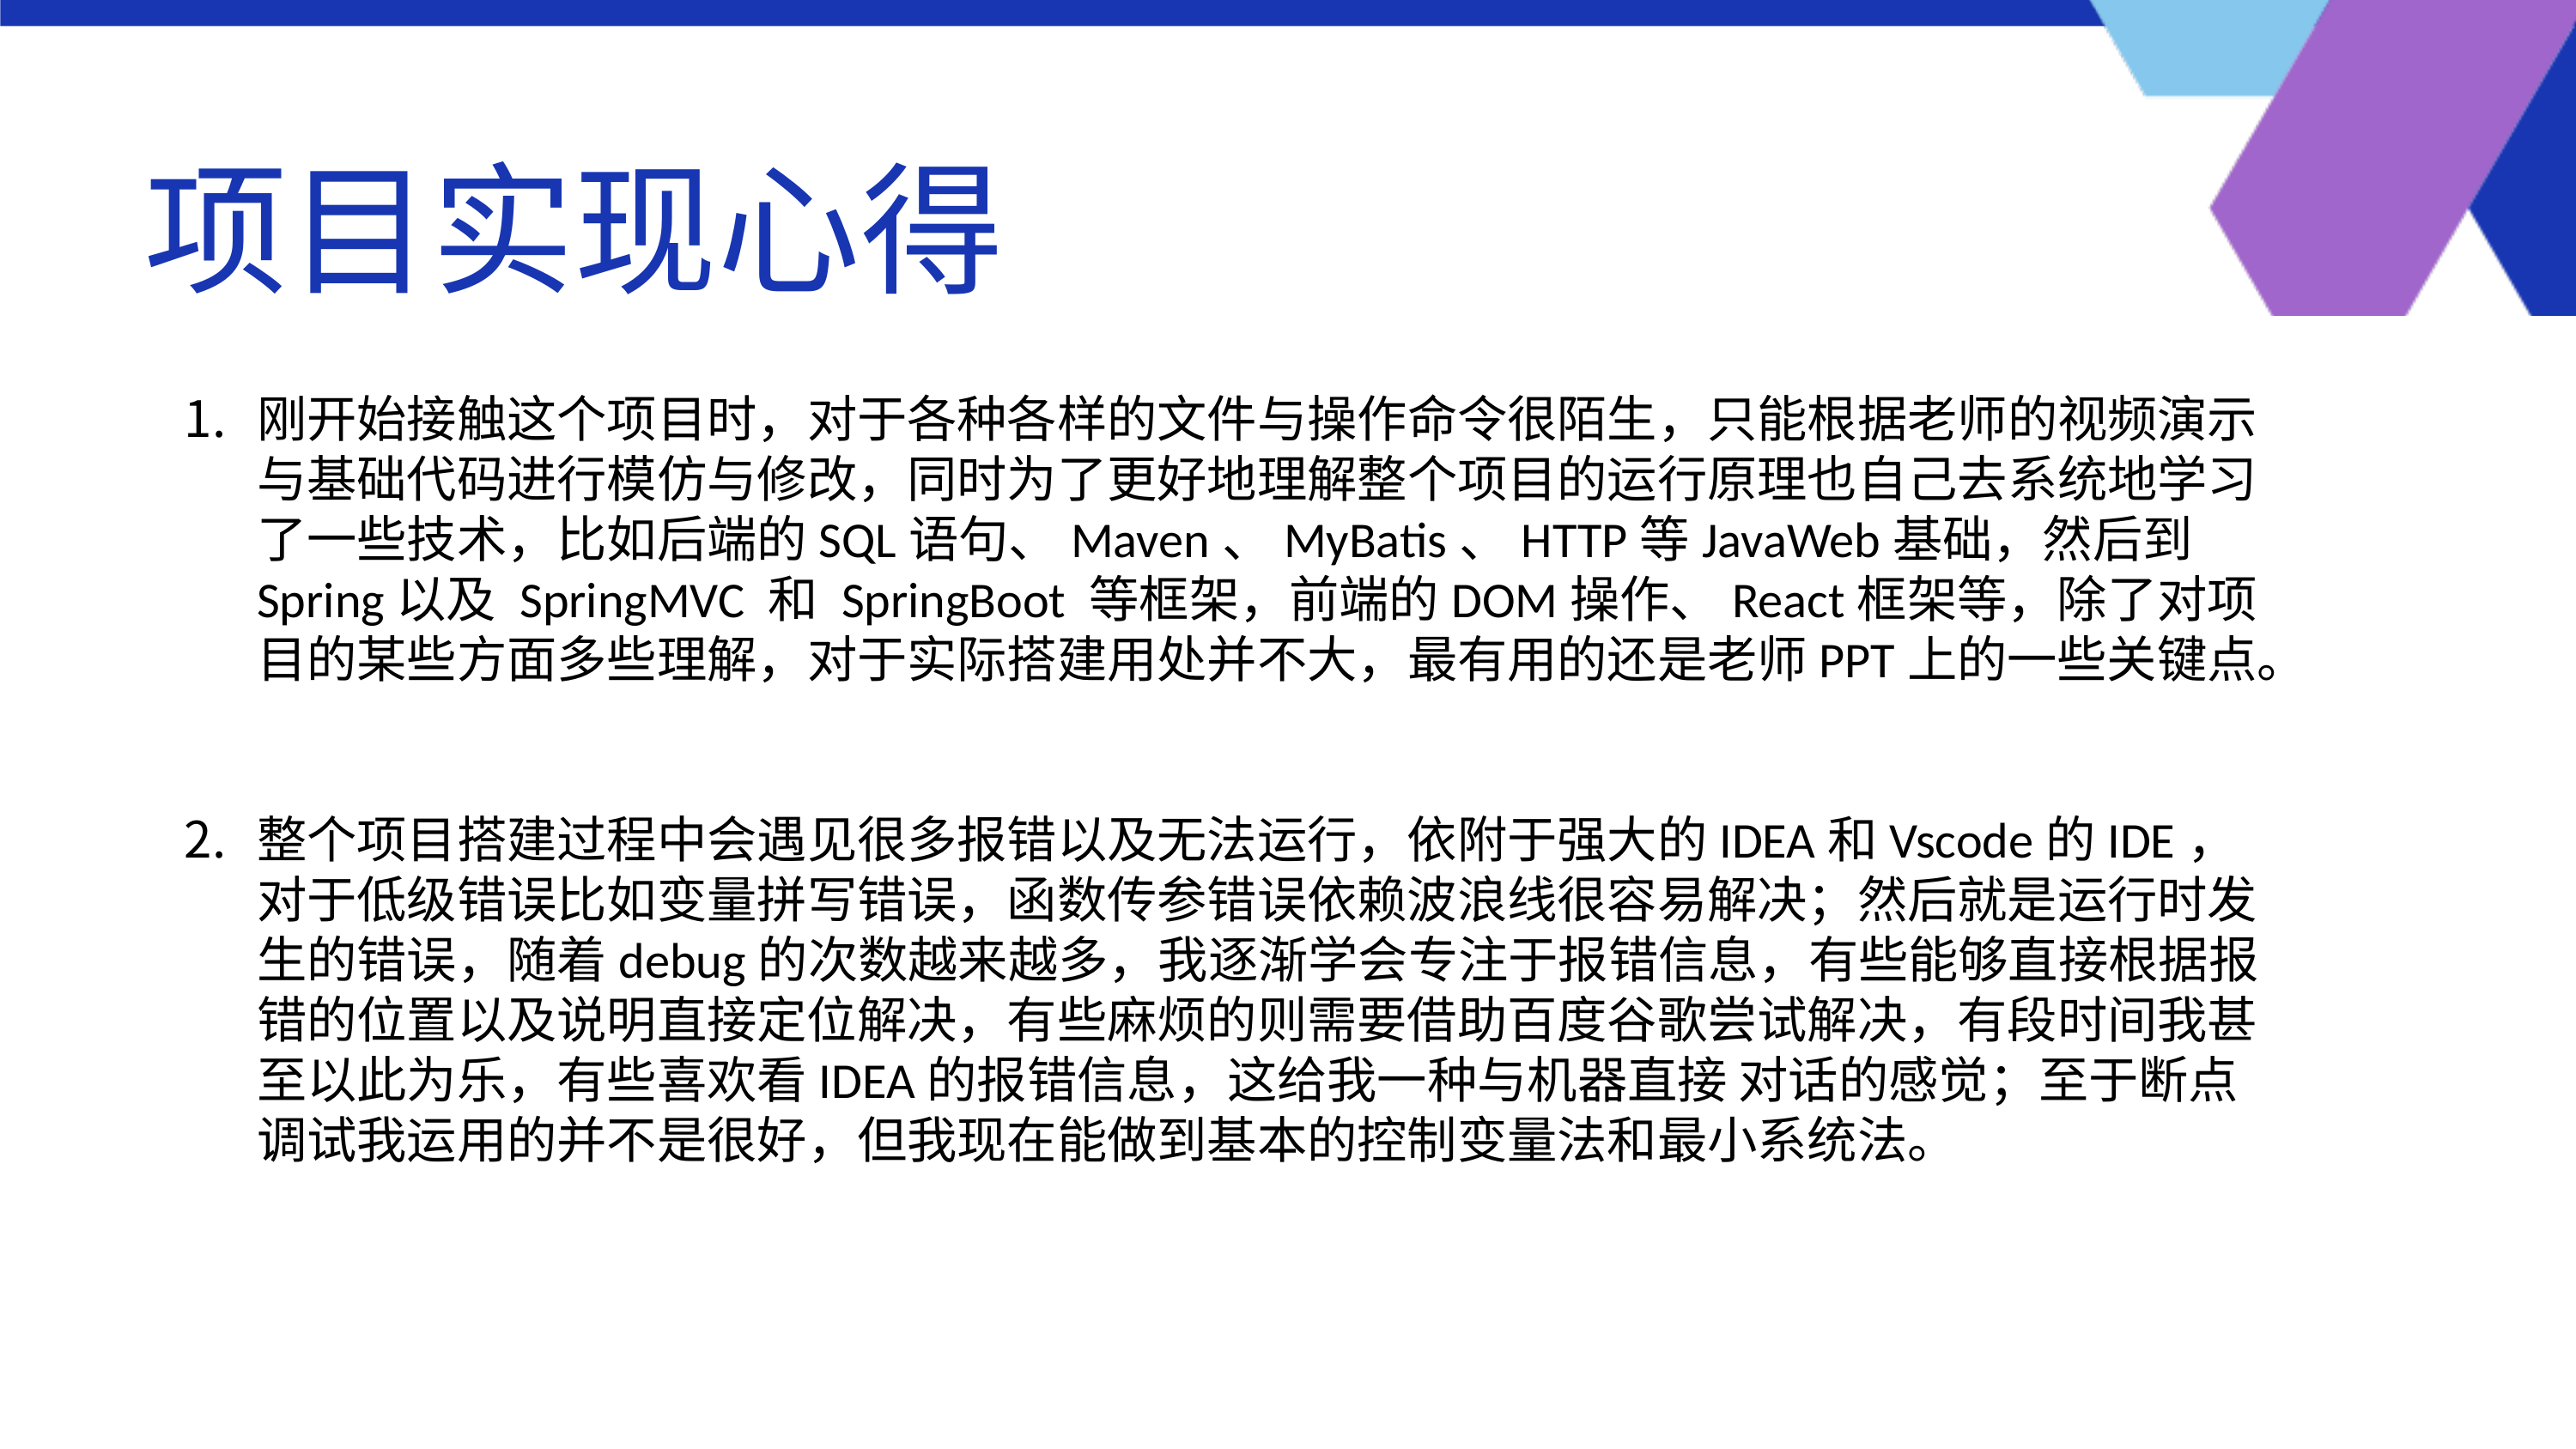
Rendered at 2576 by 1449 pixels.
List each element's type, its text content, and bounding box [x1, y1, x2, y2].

text_box 项目实现心得 [144, 154, 2077, 312]
text_box [0, 0, 2077, 27]
text_box 刚开始接触这个项目时，对于各种各样的文件与操作命令很陌生，只能根据老师的视频演示与基础代码进行模仿与修改，同时为了更好地理解整个项目的运行原理也自己去系统地学习了一些技术，比如后端的SQL语句、Maven、MyBatis、HTTP等JavaWeb基础，然后到Spring以及 SpringMVC 和 SpringBoot 等框架，前端的DOM操作、React框架等，除了对项目的某些方面多些理解，对于实际搭建用处并不大，最有用的还是老师PPT上的一些关键点。 整个项目搭建过程中会遇见很多报错以及无法运行，依附于强大的IDEA和Vscode的IDE，对于低级错误比如变量拼写错误，函数传参错误依赖波浪线很容易解决；然后就是运行时发生的错误，随着debug的次数越来越多，我逐渐学会专注于报错信息，有些能够直接根据报错的位置以及说明直接定位解决，有些麻烦的则需要借助百度谷歌尝试解决，有段时间我甚至以此为乐，有些喜欢看IDEA的报错信息，这给我一种与机器直接 对话的感觉；至于断点调试我运用的并不是很好，但我现在能做到基本的控制变量法和最小系统法。 [171, 380, 2297, 1175]
picture [2081, 0, 2576, 316]
